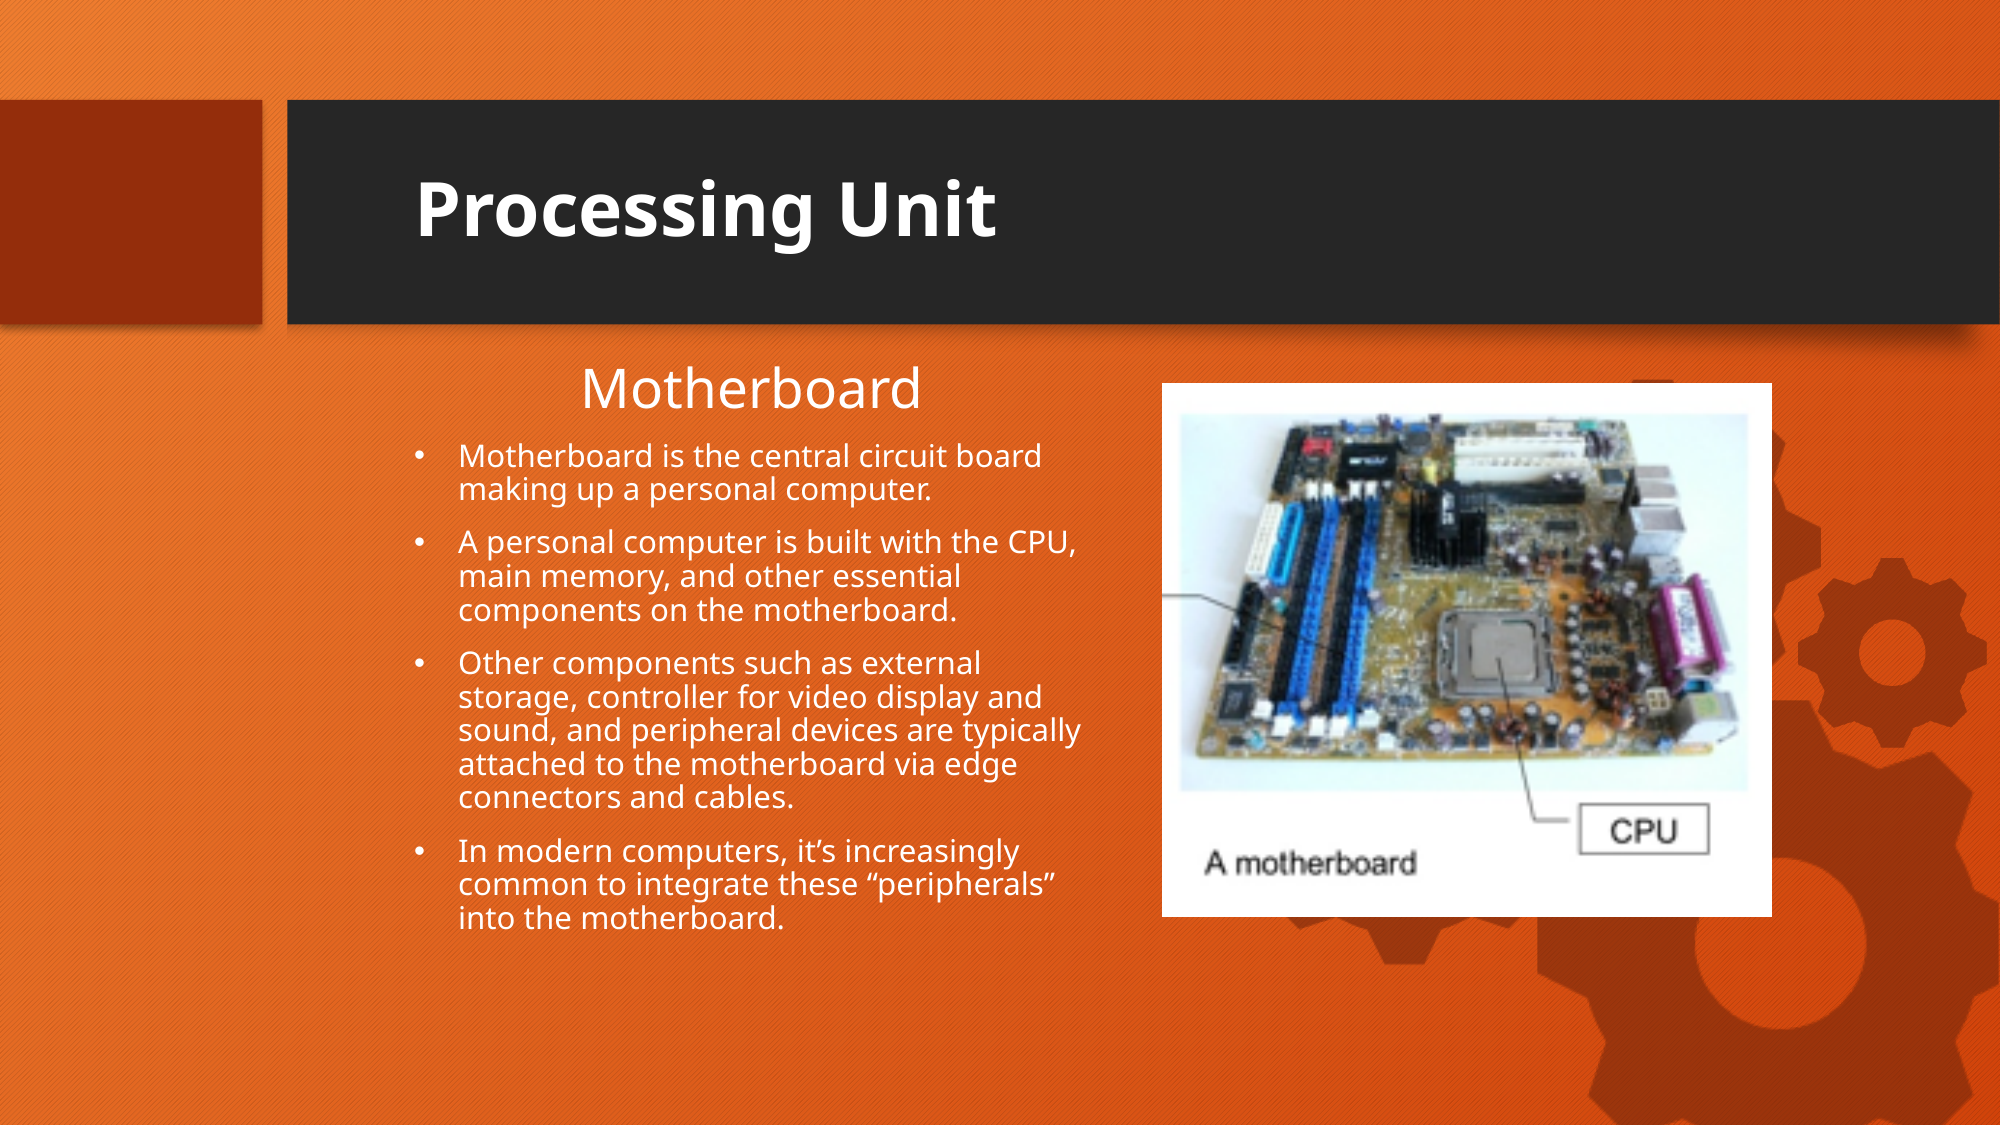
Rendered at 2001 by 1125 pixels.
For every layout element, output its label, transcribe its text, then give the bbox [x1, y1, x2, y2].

picture [287, 325, 2001, 1125]
title Processing Unit [399, 123, 1977, 301]
list Motherboard Motherboard is the central circuit board making up a personal computer. A personal computer is built with the CPU, main memory, and other essential components on the motherboard. Other components such as external storage, controller for video display and sound, and peripheral devices are typically attached to the motherboard via edge connectors and cables. In modern computers, it’s increasingly common to integrate these “peripherals” into the motherboard. [399, 353, 1105, 945]
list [1161, 383, 1772, 918]
